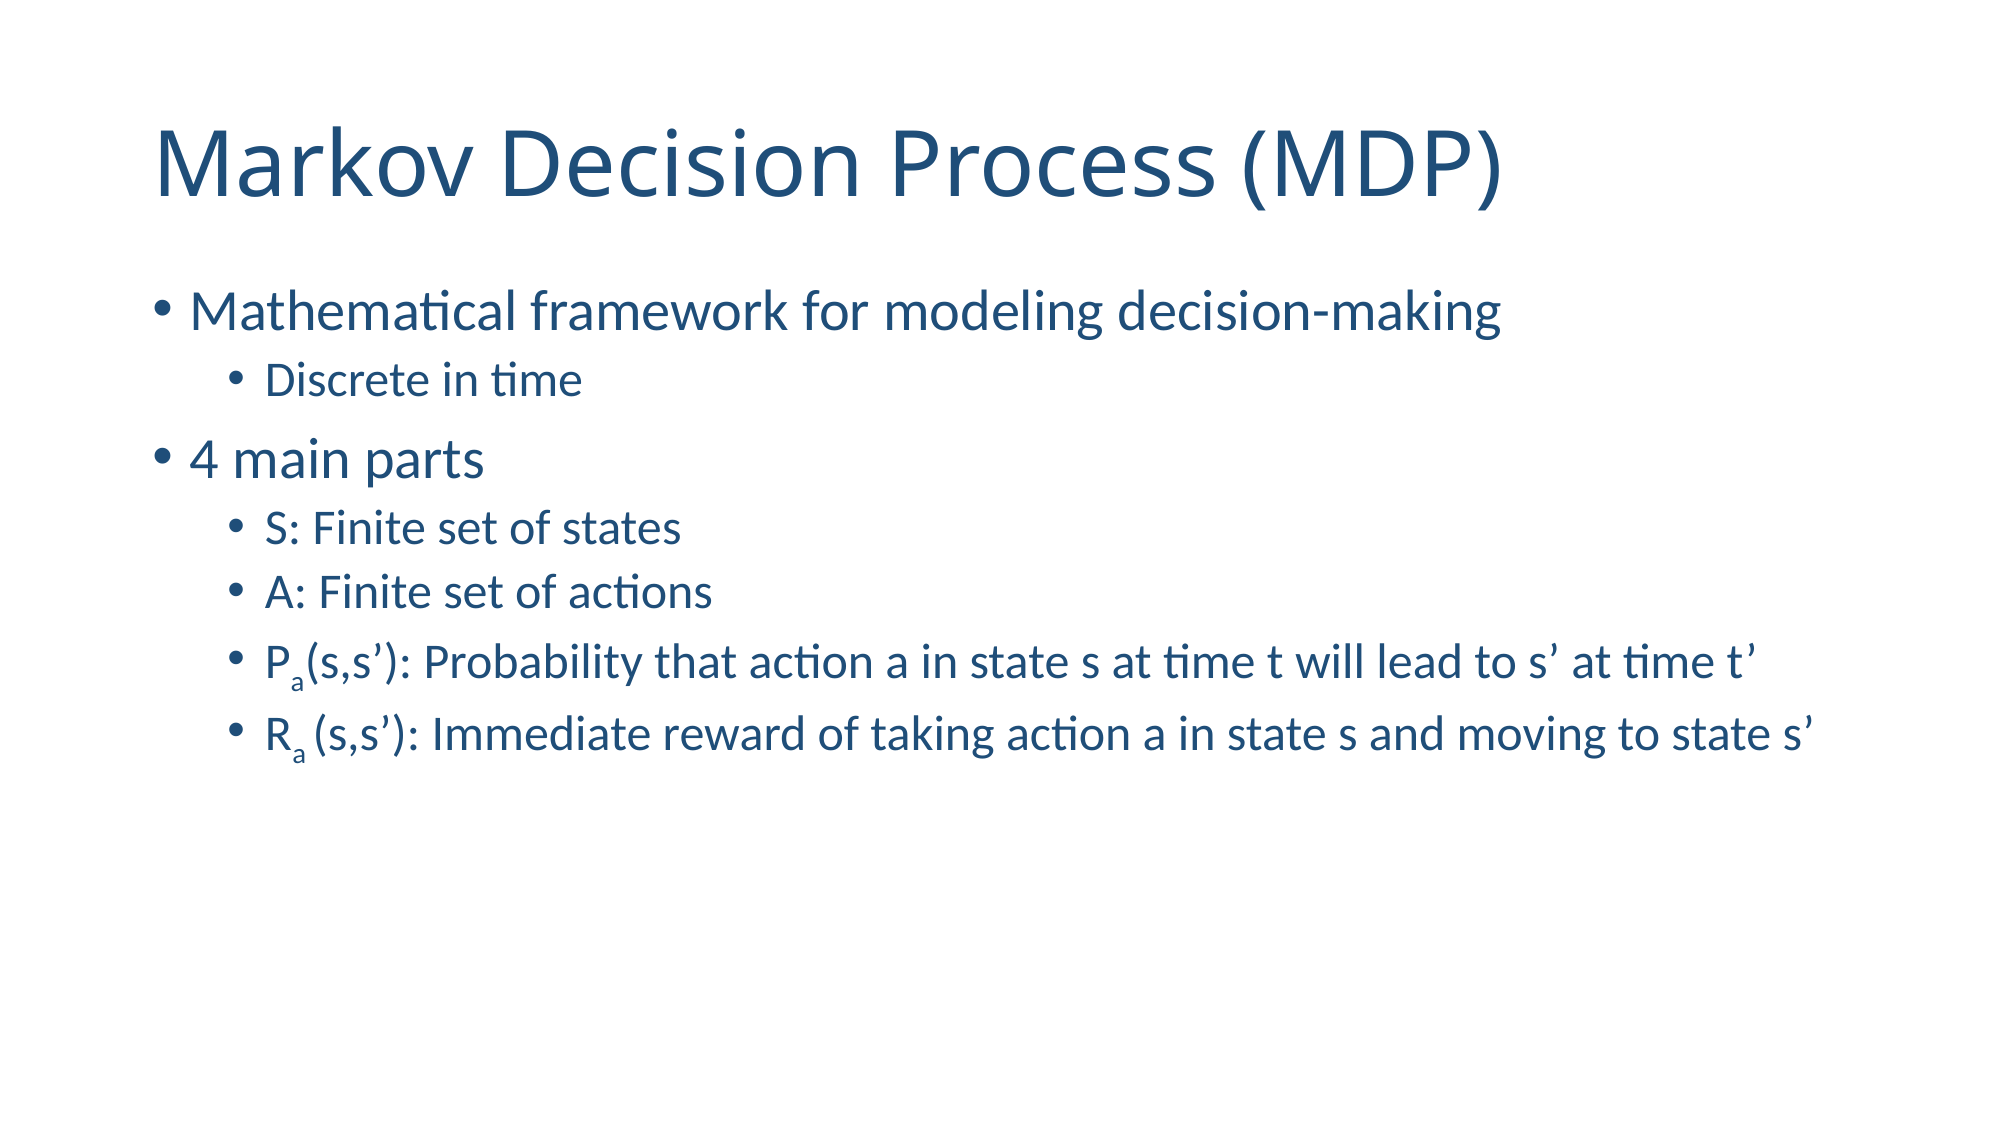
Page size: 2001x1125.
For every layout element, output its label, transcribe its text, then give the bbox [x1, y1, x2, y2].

list Mathematical framework for modeling decision-making Discrete in time 4 main parts S: Finite set of states A: Finite set of actions Pa(s,s’): Probability that action a in state s at time t will lead to s’ at time t’ Ra (s,s’): Immediate reward of taking action a in state s and moving to state s’ [137, 272, 1863, 1098]
title Markov Decision Process (MDP) [137, 58, 1863, 272]
